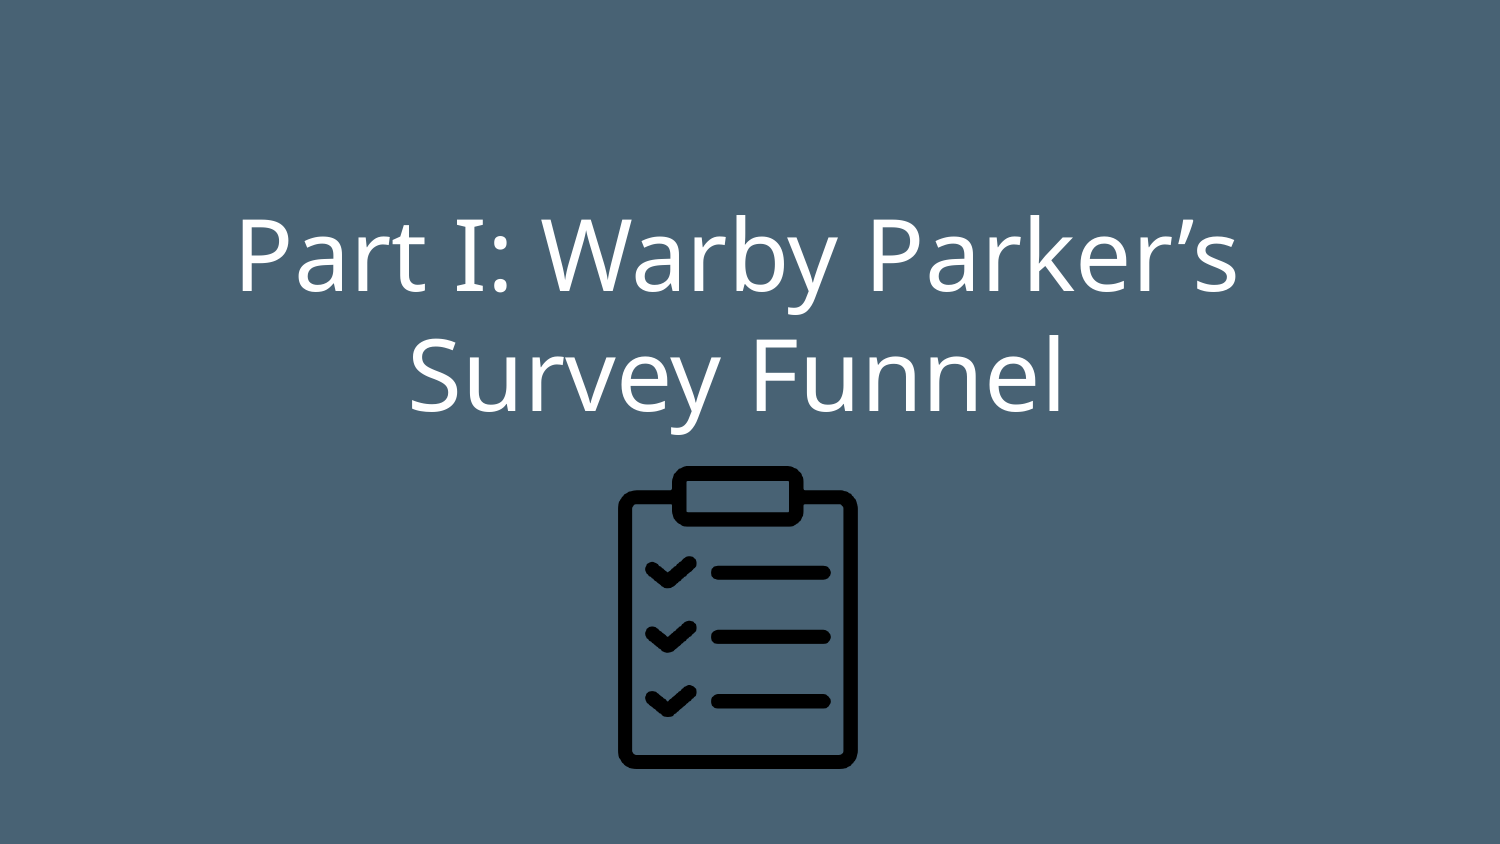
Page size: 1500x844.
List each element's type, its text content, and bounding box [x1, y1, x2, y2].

text_box Part I: Warby Parker’s Survey Funnel [110, 142, 1364, 481]
picture [586, 466, 889, 769]
